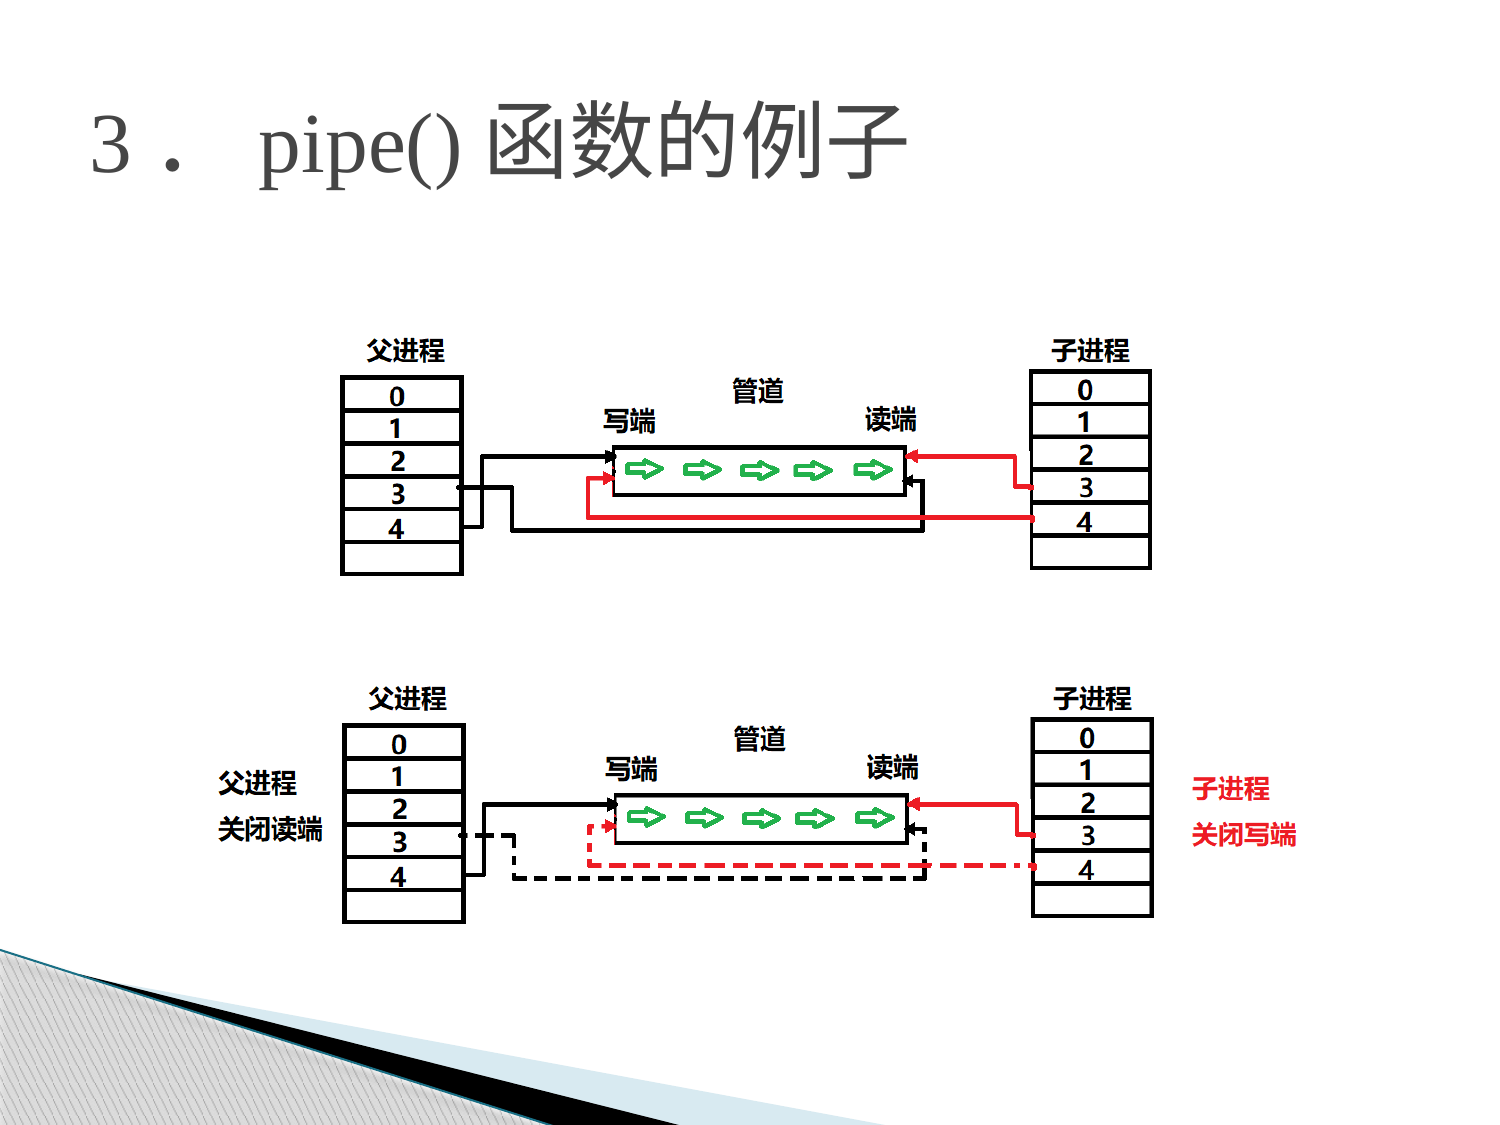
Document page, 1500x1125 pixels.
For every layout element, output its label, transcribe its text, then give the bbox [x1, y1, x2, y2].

title 3．pipe()函数的例子 [75, 45, 1425, 233]
picture [52, 314, 1431, 934]
